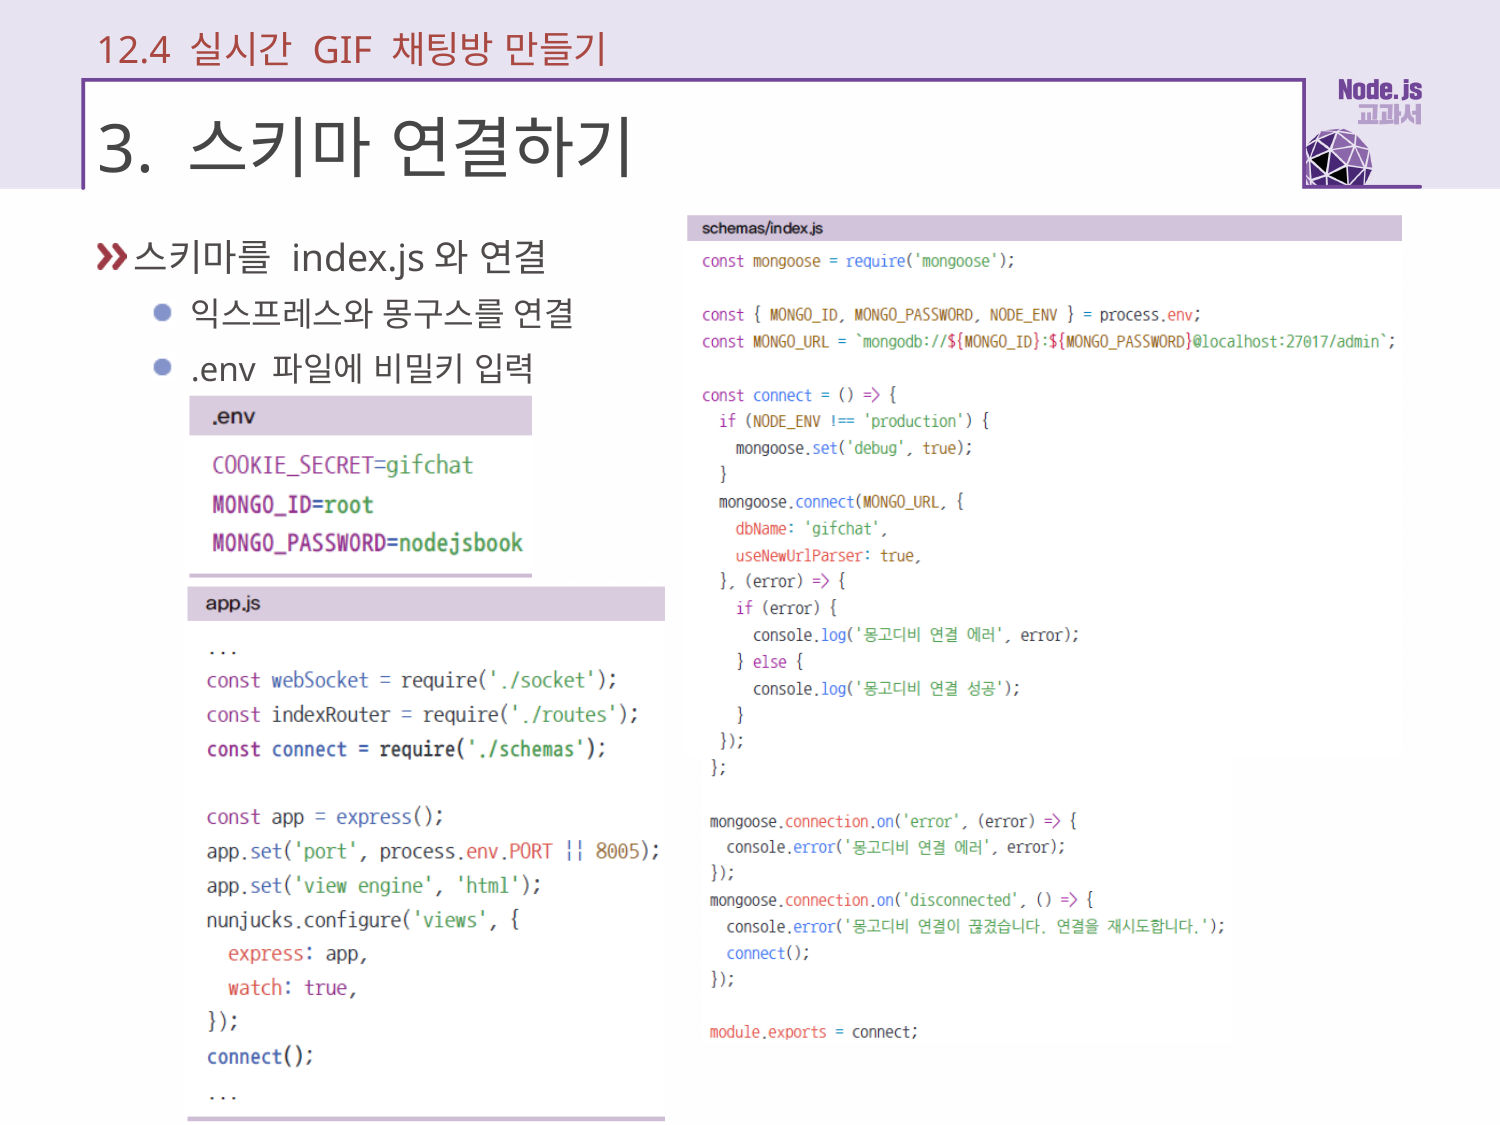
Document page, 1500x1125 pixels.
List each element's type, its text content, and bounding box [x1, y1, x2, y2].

list 스키마를 index.js와 연결 익스프레스와 몽구스를 연결 .env 파일에 비밀키 입력 [81, 222, 697, 1037]
title 3. 스키마 연결하기 [82, 61, 1413, 193]
picture [0, 0, 1500, 1125]
text_box 12.4 실시간 GIF 채팅방 만들기 [81, 14, 807, 62]
